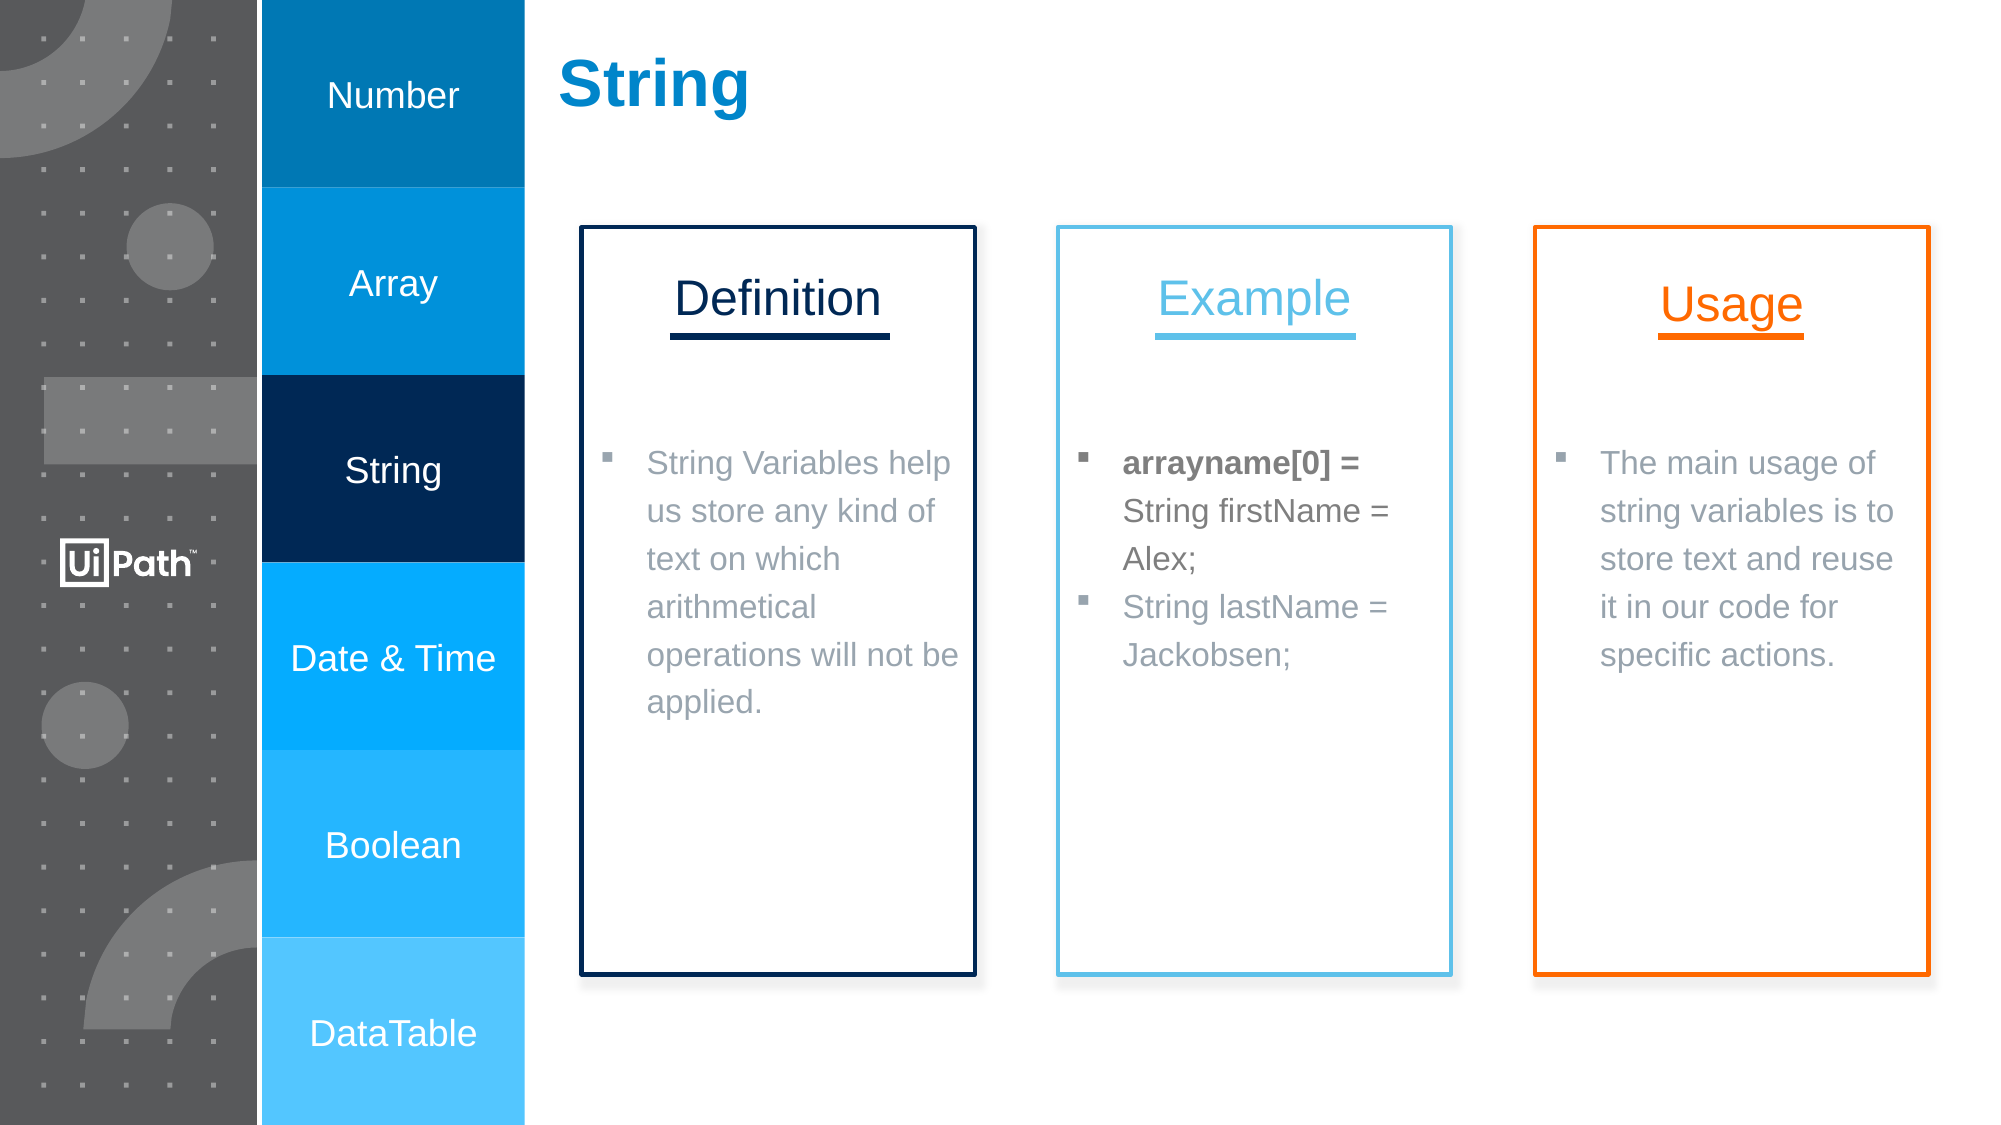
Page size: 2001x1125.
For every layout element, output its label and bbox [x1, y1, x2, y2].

text_box [261, 0, 1933, 1125]
